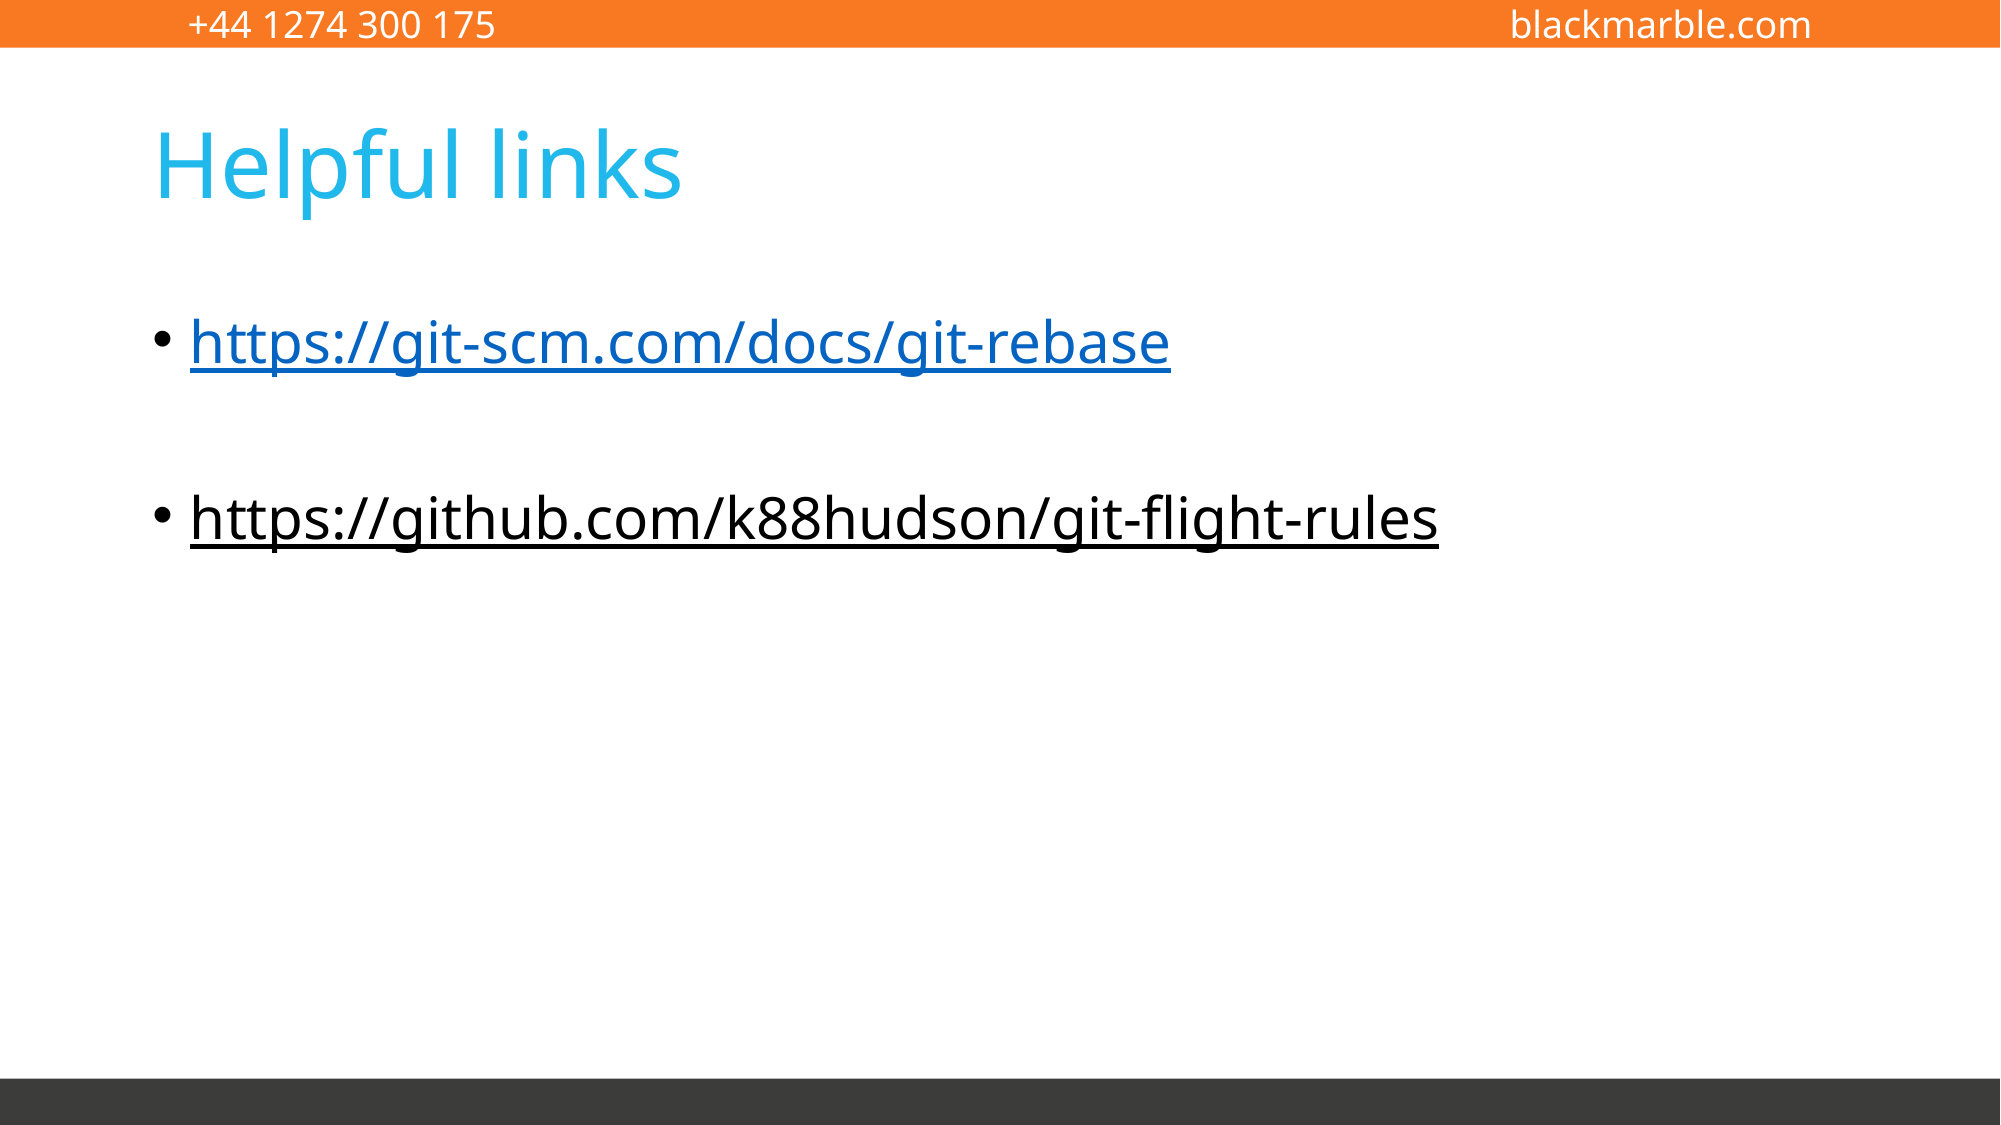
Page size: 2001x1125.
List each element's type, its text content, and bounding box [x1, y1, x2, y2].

list https://git-scm.com/docs/git-rebase https://github.com/k88hudson/git-flight-rules [137, 299, 1863, 1014]
title Helpful links [137, 59, 1863, 278]
